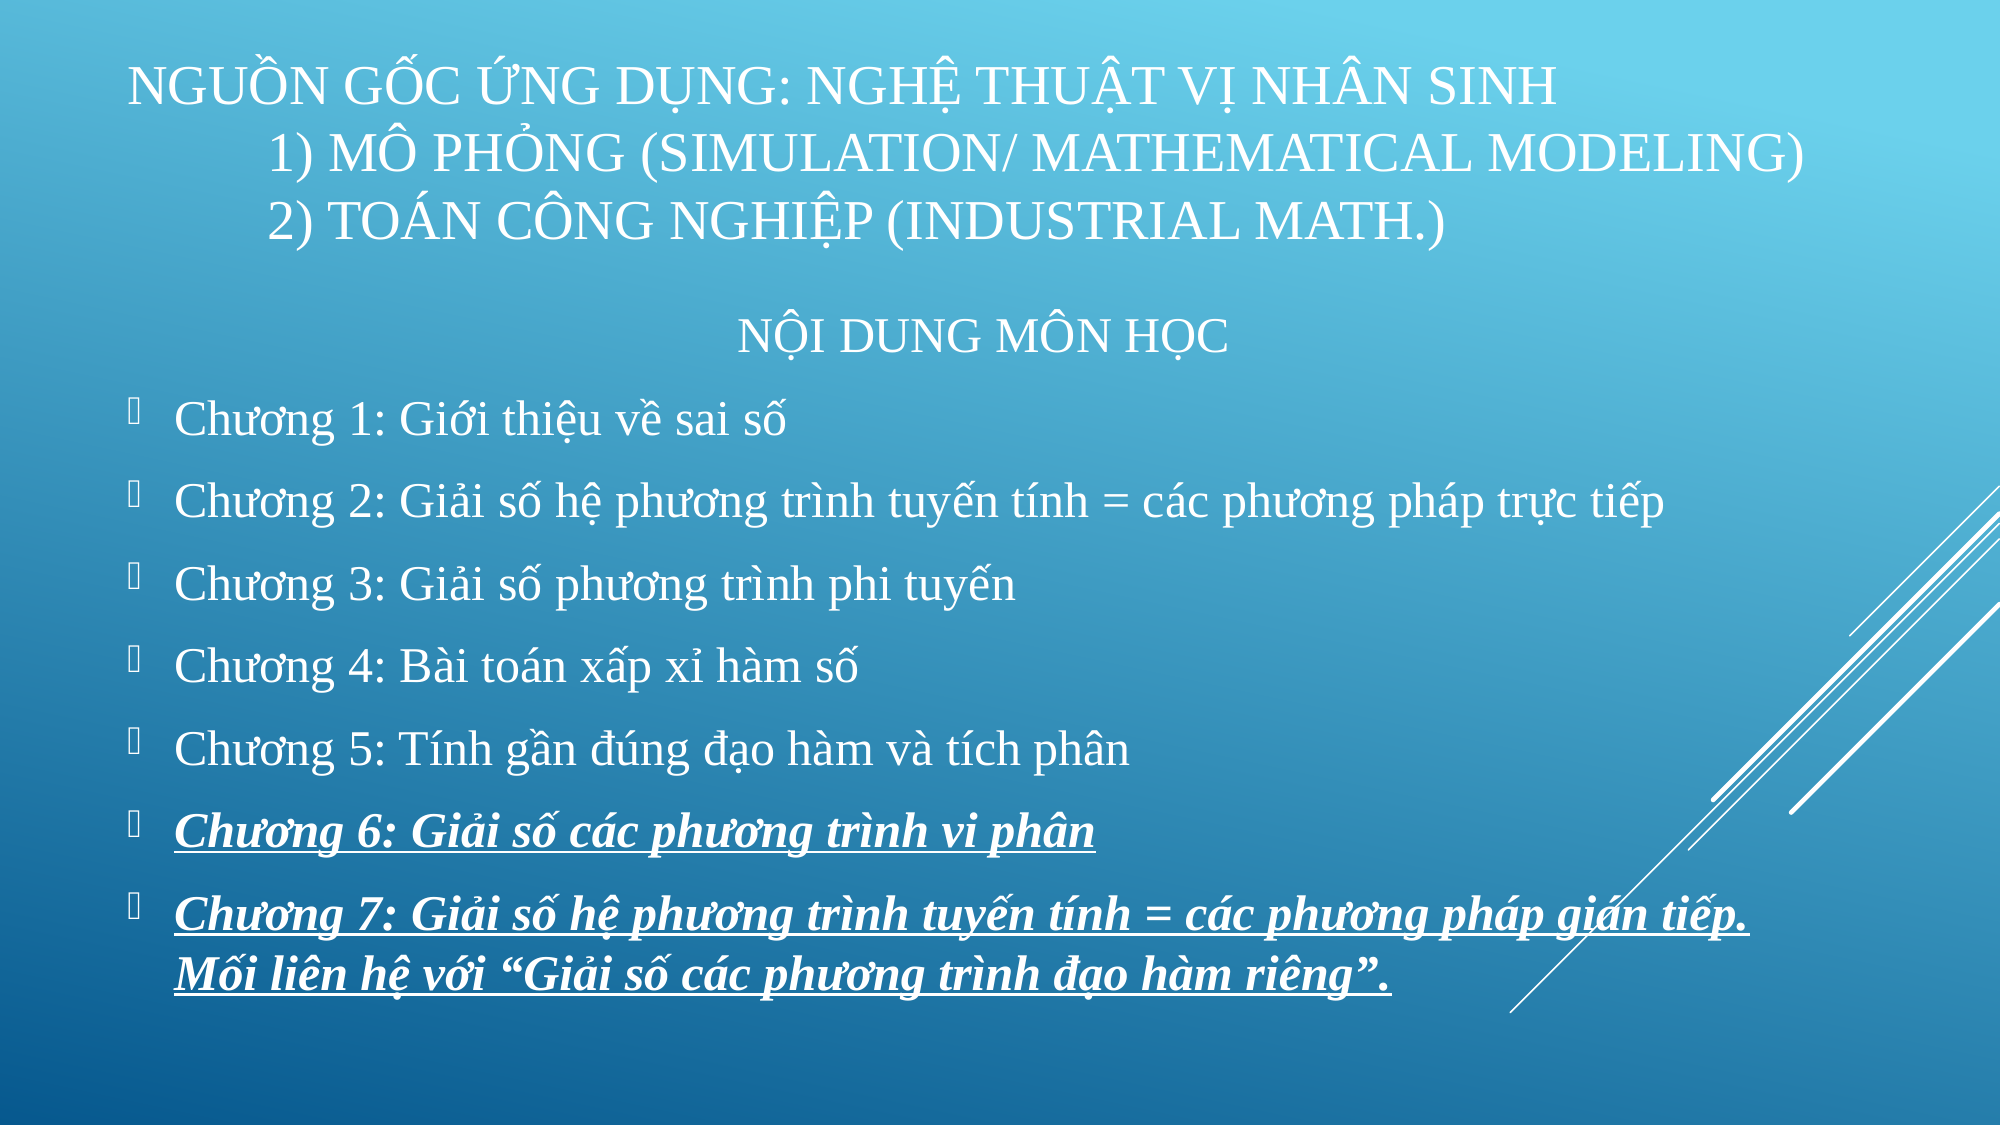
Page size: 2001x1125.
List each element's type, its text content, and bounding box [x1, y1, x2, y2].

title Nguồn gốc ứng dụng: nghệ thuật vị nhân sinh 1) mô phỏng (simulation/ mathematical modeling) 2) toán công nghiệp (industrial math.) [112, 32, 1855, 266]
list NỘI DUNG MÔN HỌC Chương 1: Giới thiệu về sai số Chương 2: Giải số hệ phương trình tuyến tính = các phương pháp trực tiếp Chương 3: Giải số phương trình phi tuyến Chương 4: Bài toán xấp xỉ hàm số Chương 5: Tính gần đúng đạo hàm và tích phân Chương 6: Giải số các phương trình vi phân Chương 7: Giải số hệ phương trình tuyến tính = các phương pháp gián tiếp. Mối liên hệ với “Giải số các phương trình đạo hàm riêng”. [112, 292, 1855, 1010]
